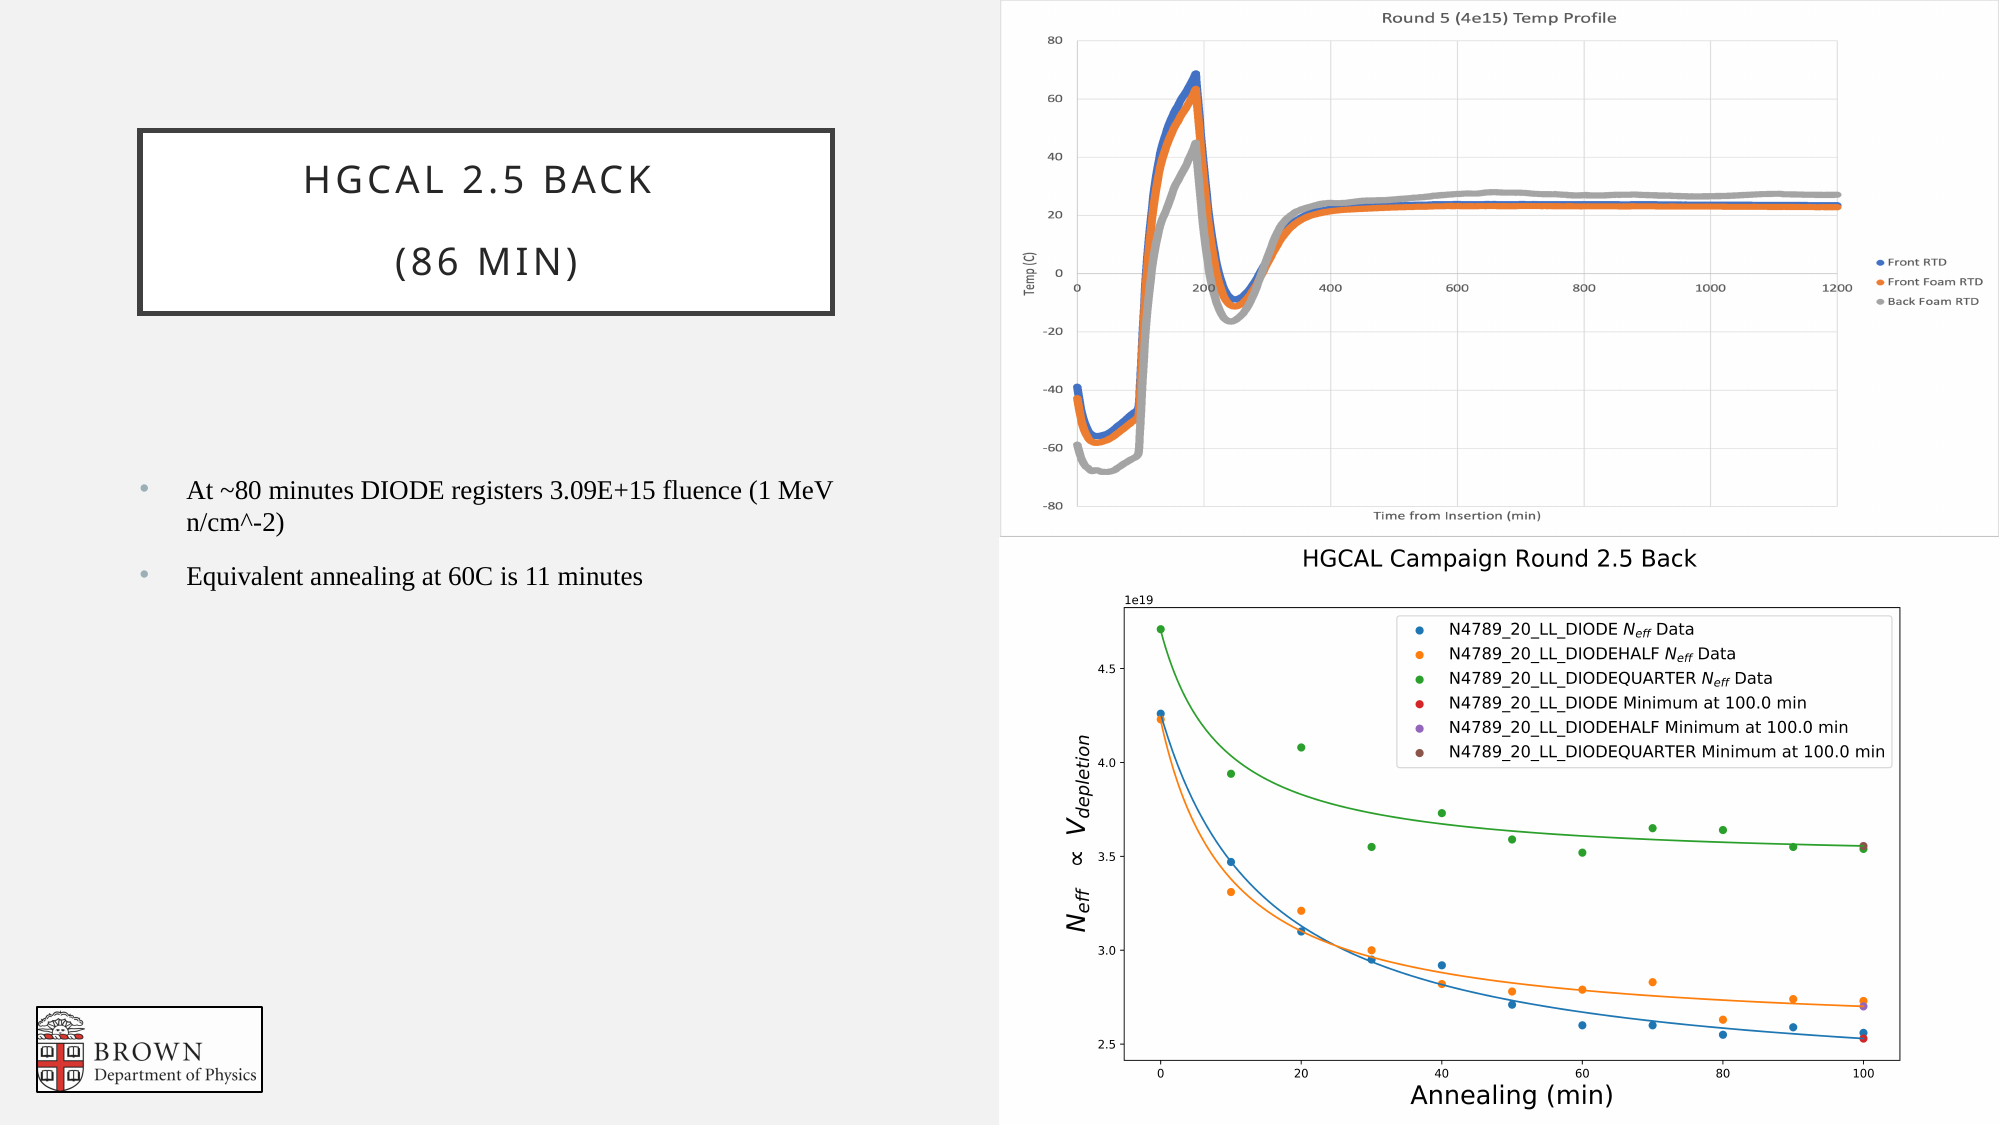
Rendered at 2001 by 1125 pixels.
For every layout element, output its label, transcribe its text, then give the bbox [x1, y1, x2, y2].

picture [999, 0, 2000, 1125]
title HGCAl 2.5 back (86 min) [137, 128, 835, 316]
list At ~80 minutes DIODE registers 3.09E+15 fluence (1 MeV n/cm^-2) Equivalent annealing at 60C is 11 minutes [110, 464, 862, 761]
picture [38, 1008, 261, 1091]
